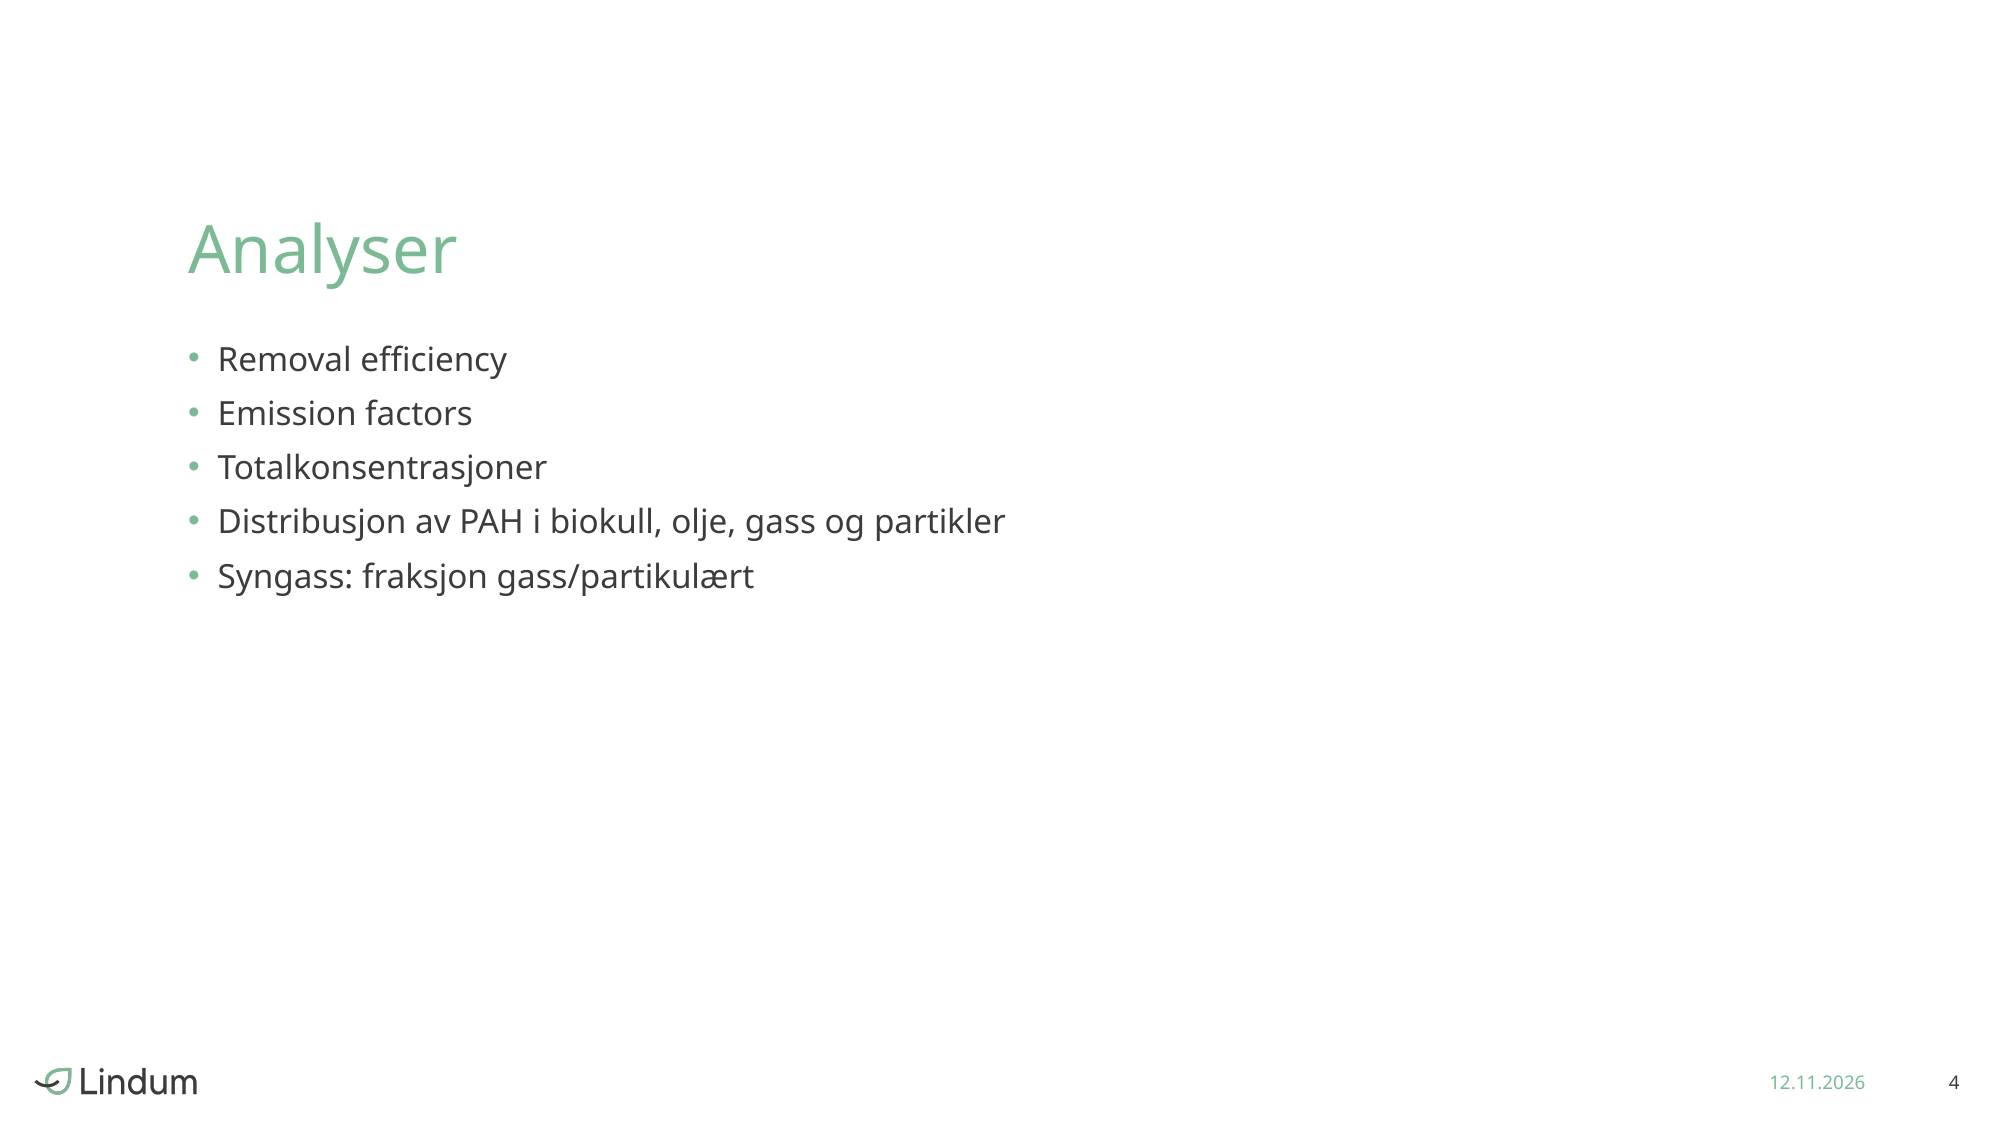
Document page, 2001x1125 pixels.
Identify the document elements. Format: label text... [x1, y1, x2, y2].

list Removal efficiency Emission factors Totalkonsentrasjoner Distribusjon av PAH i biokull, olje, gass og partikler Syngass: fraksjon gass/partikulært [173, 326, 1827, 917]
slide_number 4 [1880, 1066, 1975, 1102]
title Analyser [173, 208, 1827, 326]
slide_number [1590, 1066, 1880, 1102]
picture [18, 1049, 215, 1113]
